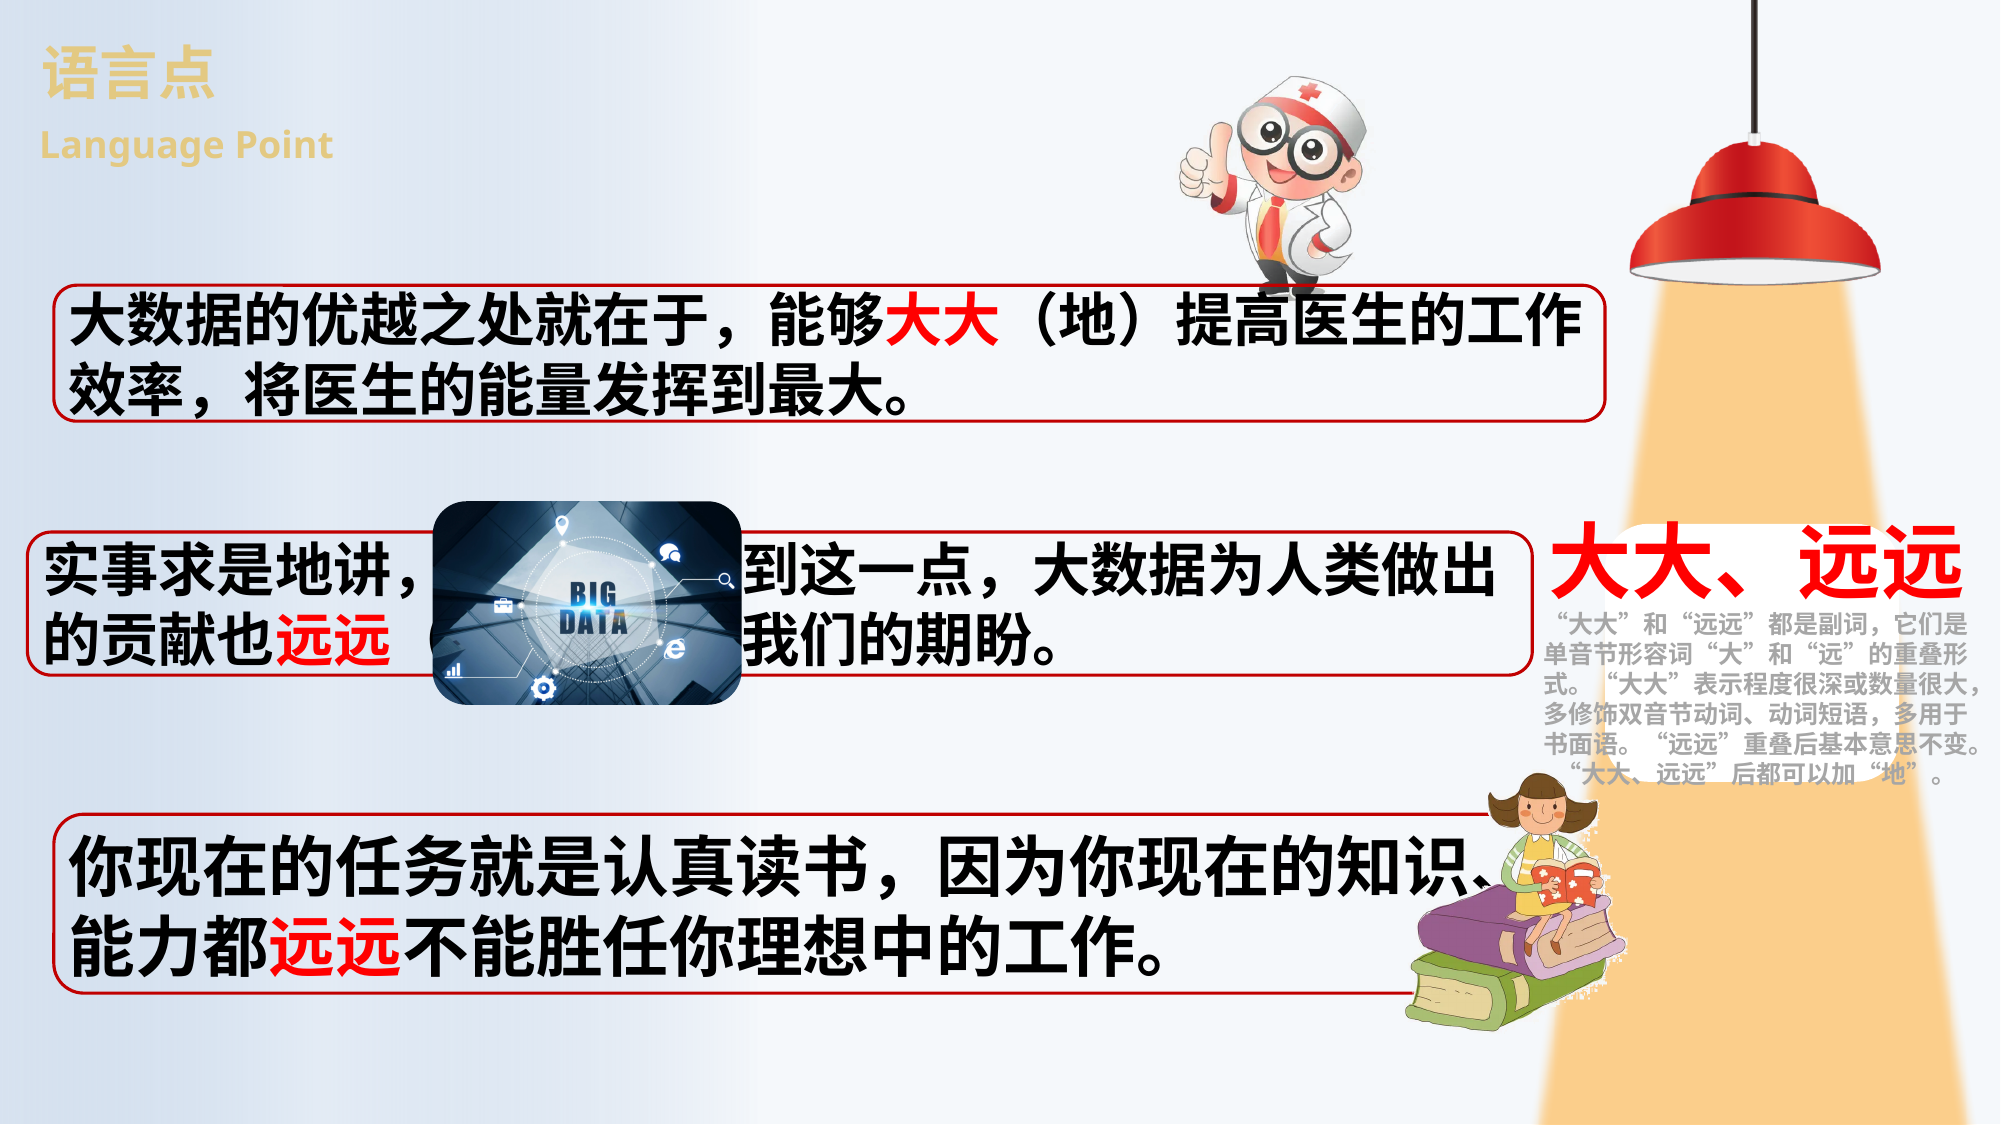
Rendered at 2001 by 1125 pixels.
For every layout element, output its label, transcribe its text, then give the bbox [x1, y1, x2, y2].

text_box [1523, 501, 1990, 799]
text_box [1547, 799, 1962, 1125]
text_box [1638, 295, 1871, 501]
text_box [53, 814, 1389, 995]
picture [0, 0, 2001, 1125]
text_box Language Point [24, 113, 349, 174]
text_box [53, 275, 1606, 433]
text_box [742, 525, 1533, 682]
text_box 语言点 [27, 28, 1066, 114]
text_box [27, 525, 432, 682]
